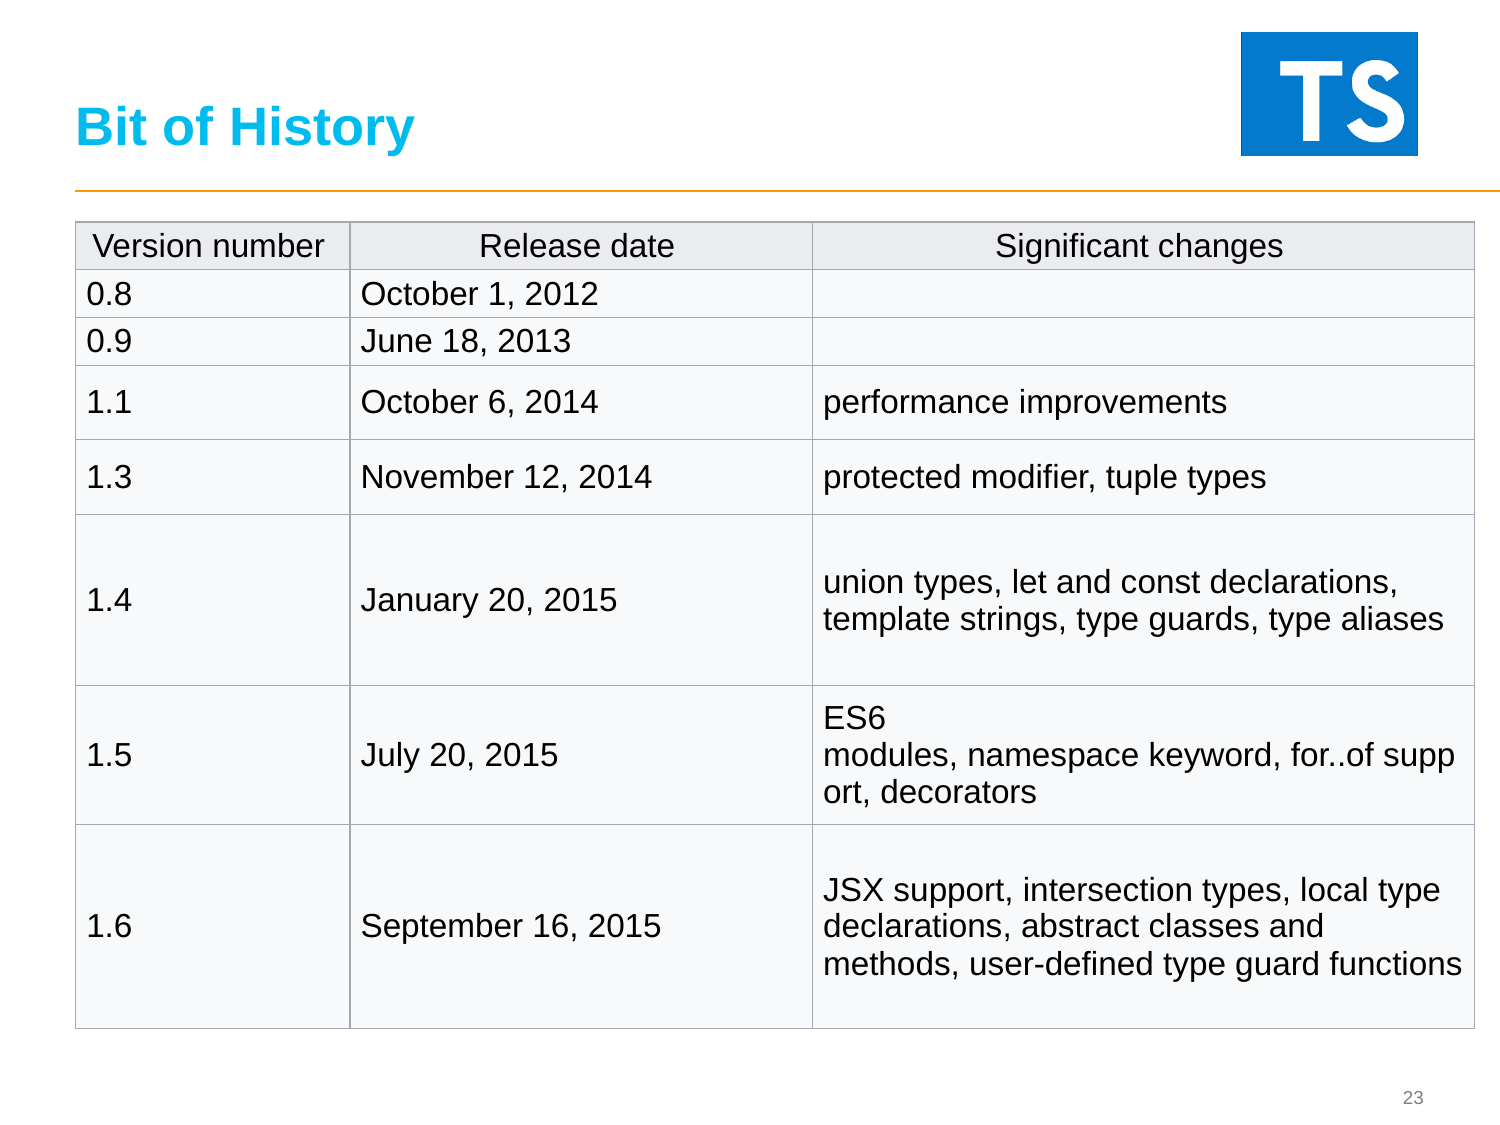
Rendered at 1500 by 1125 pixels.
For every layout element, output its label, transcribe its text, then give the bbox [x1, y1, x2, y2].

table_cell protected modifier, tuple types [813, 440, 1474, 514]
table_cell [813, 318, 1474, 365]
table_header Significant changes [813, 223, 1474, 269]
table_cell ES6 modules, namespace keyword, for..of support, decorators [813, 686, 1474, 824]
table_cell 1.1 [76, 366, 349, 439]
table_cell 0.9 [76, 318, 349, 365]
table_cell performance improvements [813, 366, 1474, 439]
table_cell 1.6 [76, 825, 349, 1028]
table_cell October 1, 2012 [351, 270, 812, 317]
table_cell 1.5 [76, 686, 349, 824]
table_cell JSX support, intersection types, local type declarations, abstract classes and methods, user-defined type guard functions [813, 825, 1474, 1028]
table_header Release date [351, 223, 812, 269]
table_cell September 16, 2015 [351, 825, 812, 1028]
table_cell July 20, 2015 [351, 686, 812, 824]
table_header Version number [76, 223, 349, 269]
table_cell November 12, 2014 [351, 440, 812, 514]
table_cell 1.3 [76, 440, 349, 514]
table_cell June 18, 2013 [351, 318, 812, 365]
table_cell January 20, 2015 [351, 515, 812, 685]
table_cell union types, let and const declarations, template strings, type guards, type aliases [813, 515, 1474, 685]
title Bit of History [75, 27, 1422, 157]
table_cell October 6, 2014 [351, 366, 812, 439]
table_cell 1.4 [76, 515, 349, 685]
table_cell 0.8 [76, 270, 349, 317]
table_cell [813, 270, 1474, 317]
